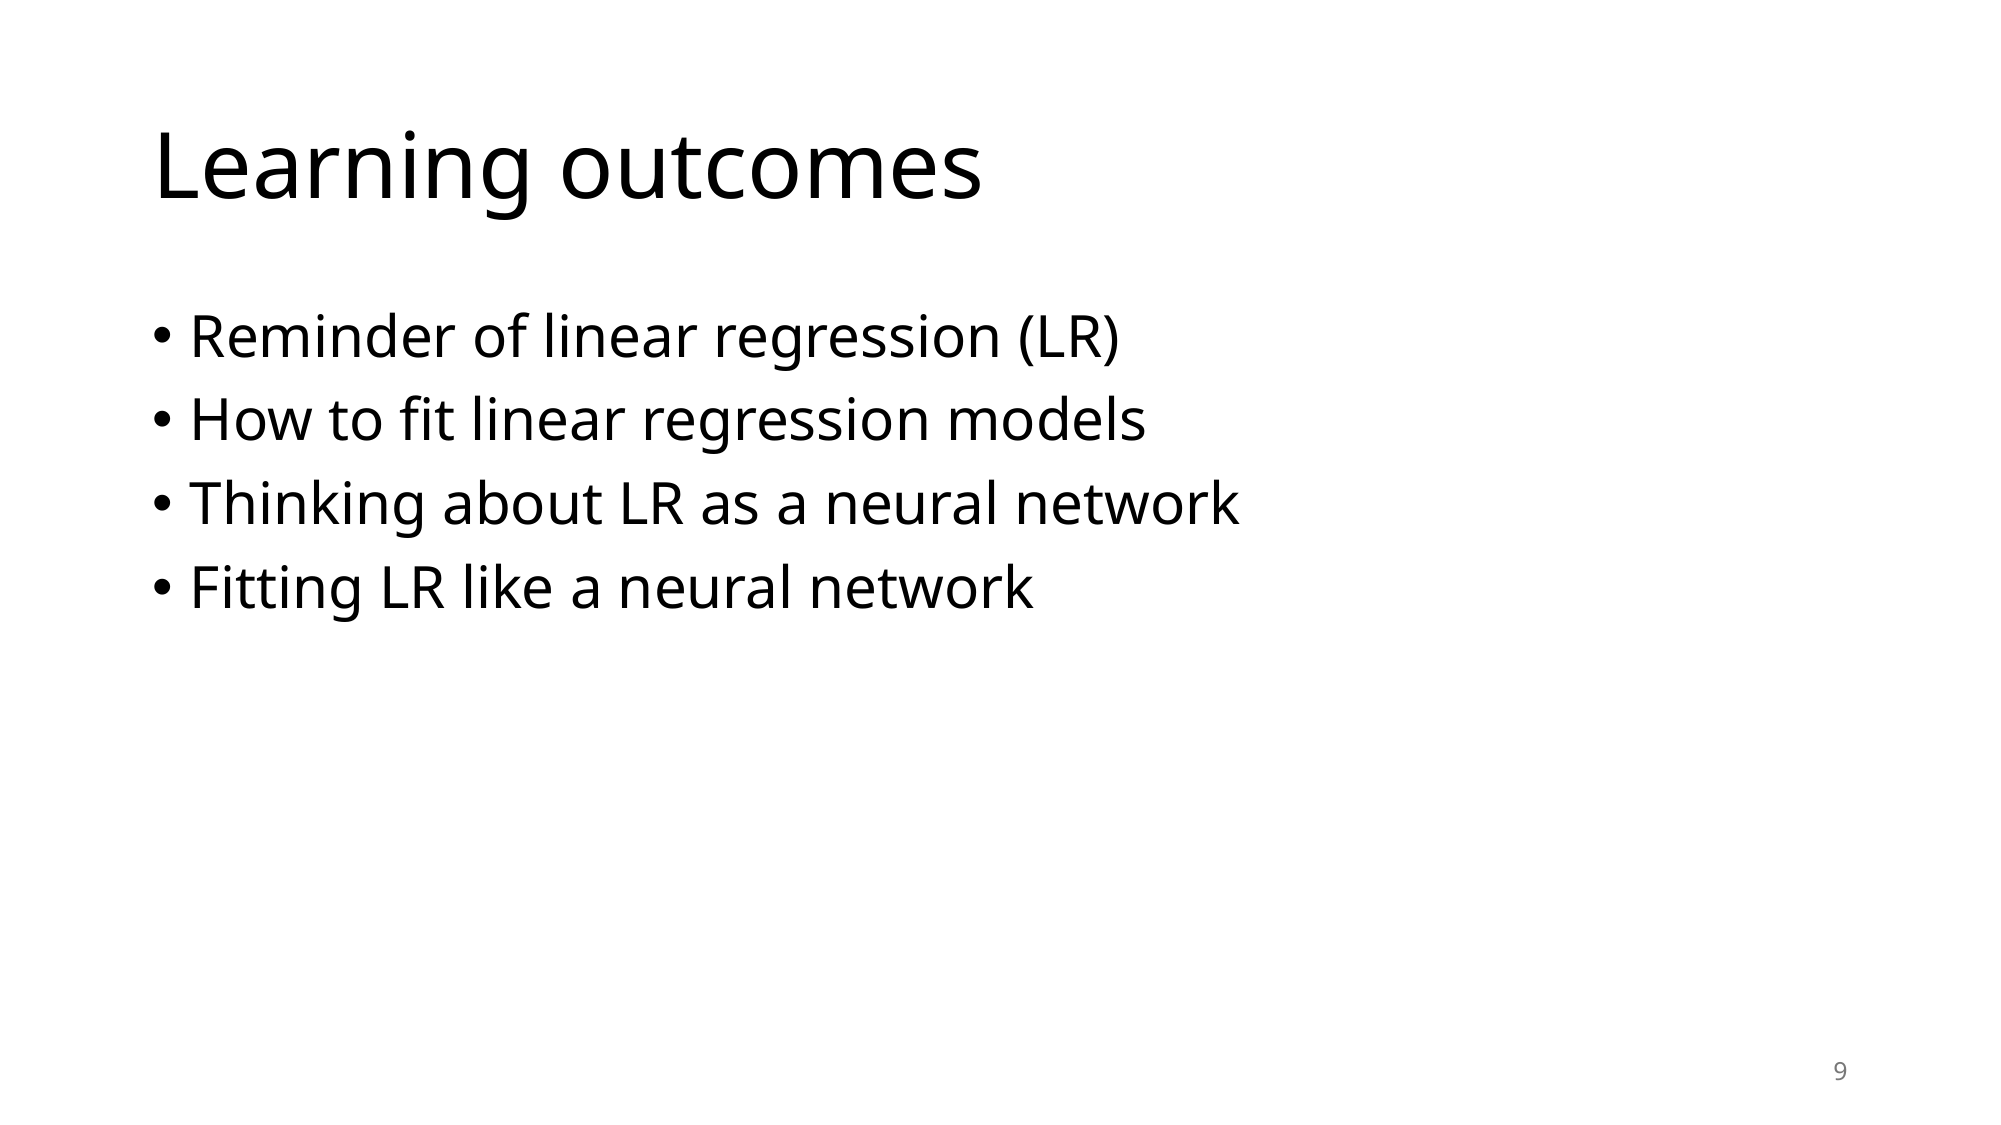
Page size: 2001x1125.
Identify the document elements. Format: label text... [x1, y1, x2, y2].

slide_number 9 [1412, 1042, 1863, 1103]
list Reminder of linear regression (LR) How to fit linear regression models Thinking about LR as a neural network Fitting LR like a neural network [137, 299, 1863, 1014]
title Learning outcomes [137, 59, 1863, 278]
